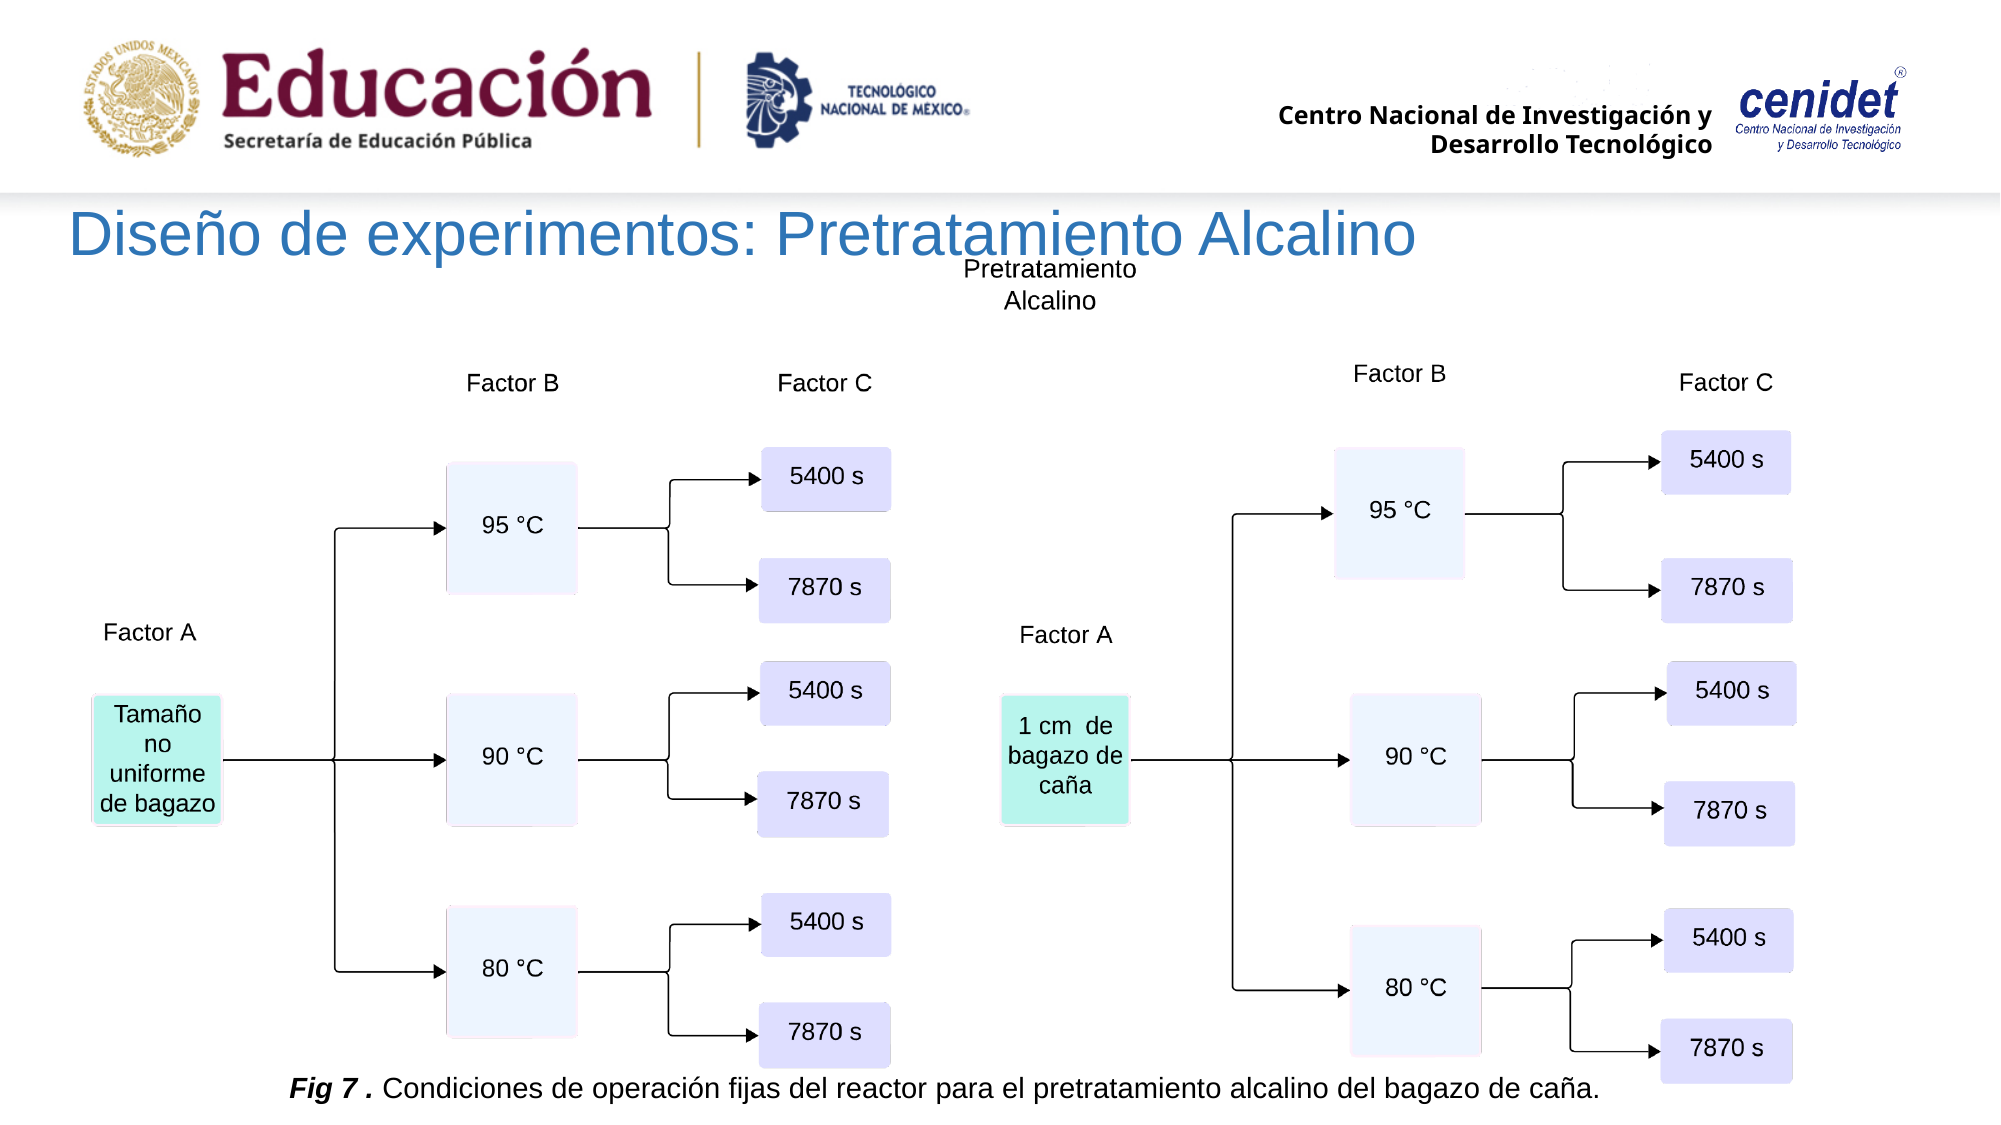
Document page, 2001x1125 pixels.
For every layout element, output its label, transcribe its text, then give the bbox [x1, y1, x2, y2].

text_box Centro Nacional de Investigación y Desarrollo Tecnológico [1177, 91, 1727, 167]
text_box Fig 7 . Condiciones de operación fijas del reactor para el pretratamiento alcalino del bagazo de caña. [274, 1084, 1675, 1125]
text_box Diseño de experimentos: Pretratamiento Alcalino [53, 163, 1578, 308]
picture [0, 0, 2001, 1125]
